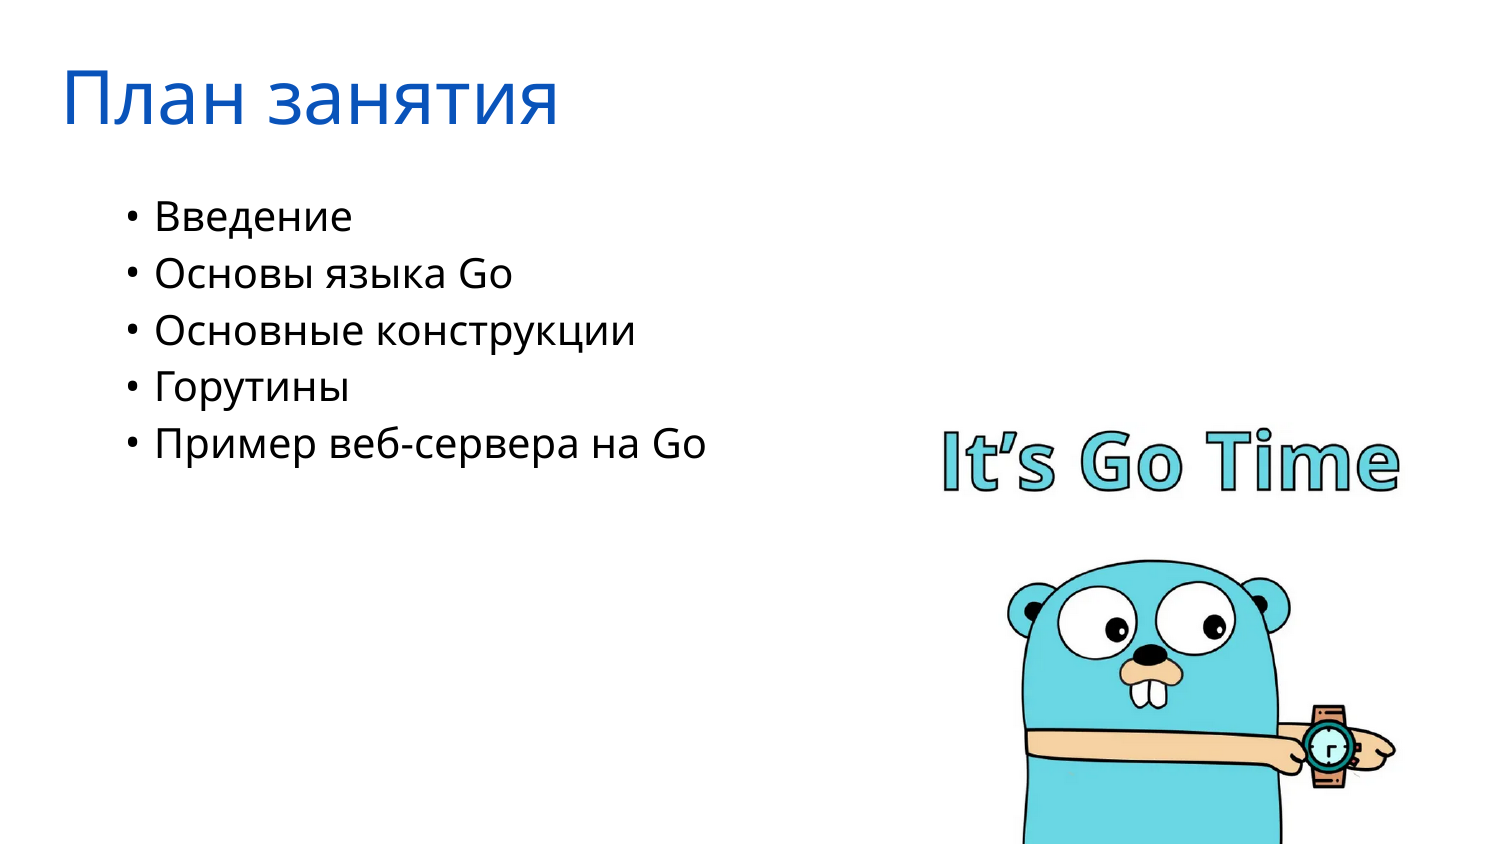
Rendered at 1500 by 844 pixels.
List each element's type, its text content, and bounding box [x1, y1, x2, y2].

picture [923, 410, 1410, 844]
text_box План занятия [45, 42, 1289, 147]
text_box Введение Основы языка Go Основные конструкции Горутины Пример веб-сервера на Go [99, 182, 888, 475]
